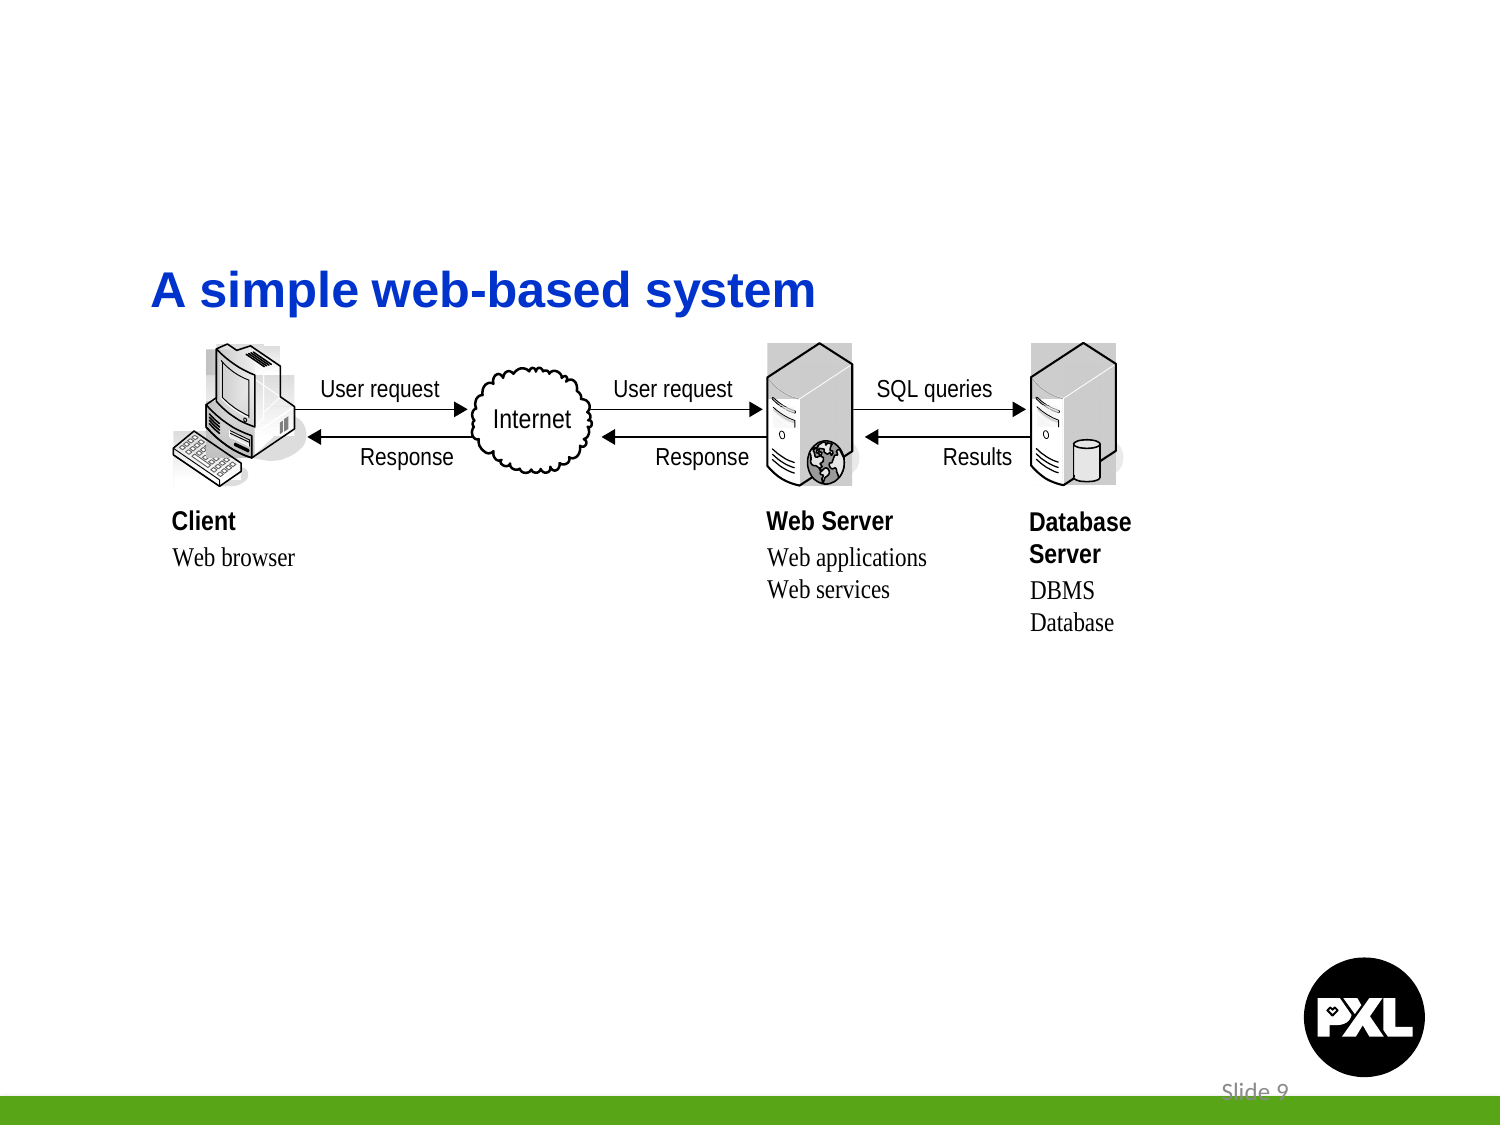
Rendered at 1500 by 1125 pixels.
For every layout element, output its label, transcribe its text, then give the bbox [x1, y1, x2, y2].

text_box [149, 262, 1352, 333]
slide_number Slide 9 [1074, 1042, 1304, 1103]
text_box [149, 337, 1413, 680]
